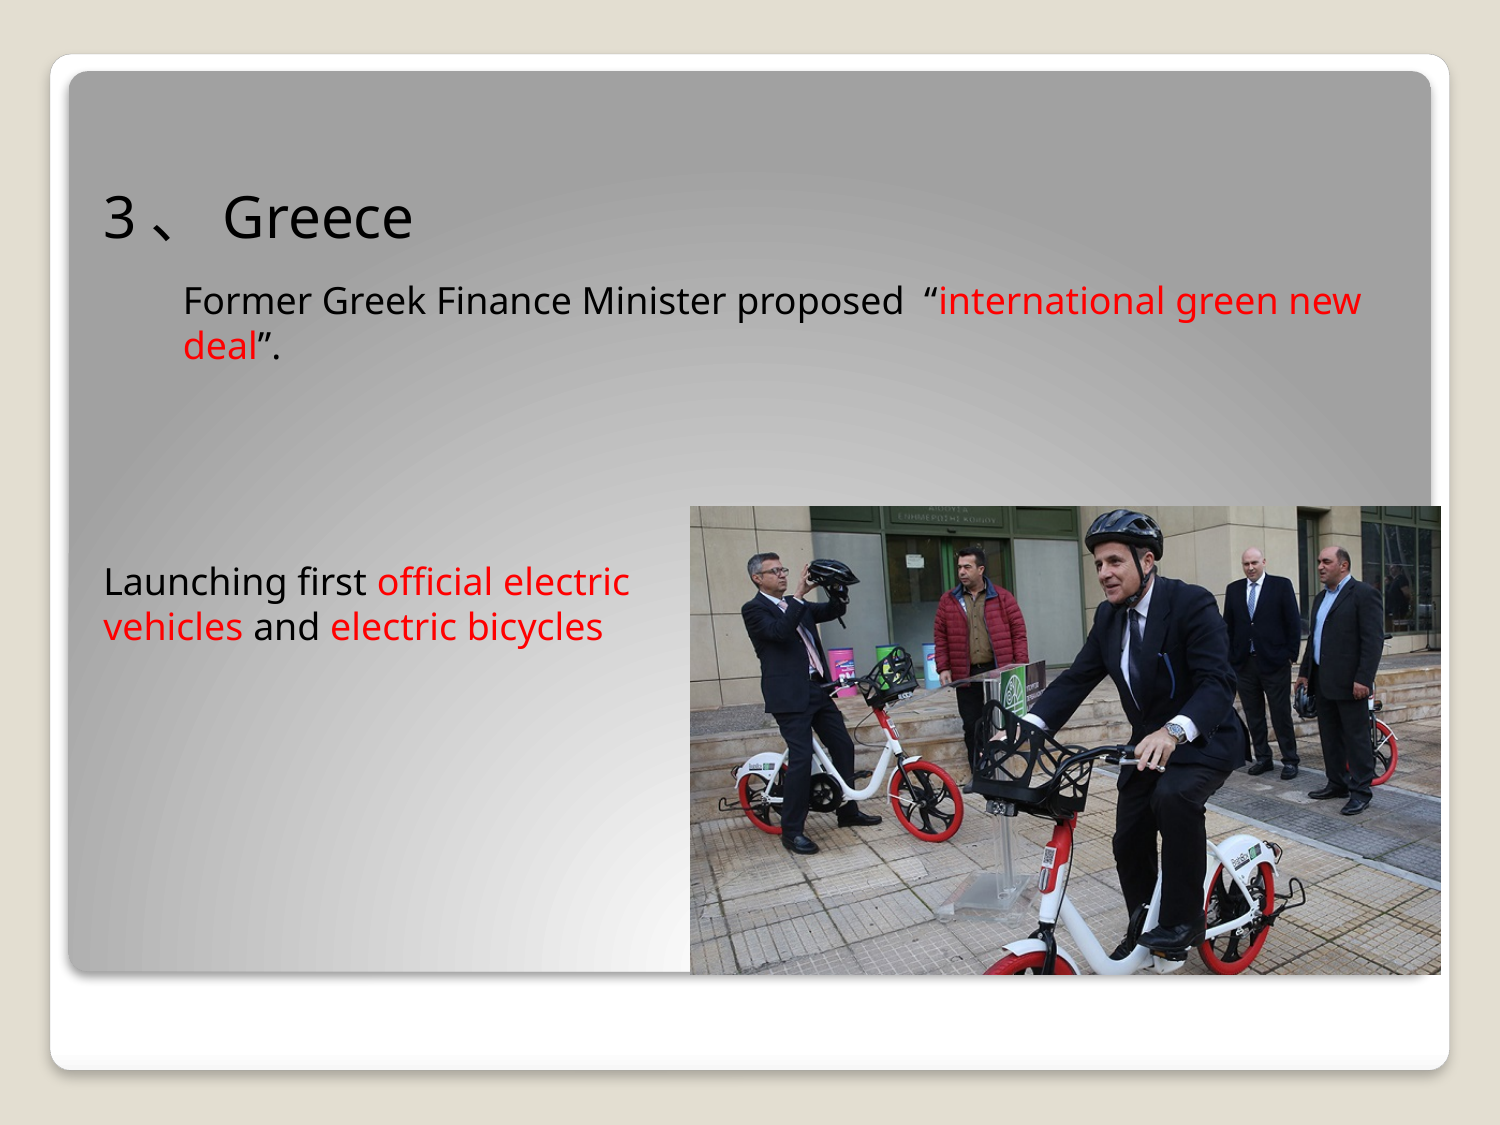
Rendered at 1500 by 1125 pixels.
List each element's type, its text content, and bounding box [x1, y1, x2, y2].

text_box Former Greek Finance Minister proposed “international green new deal”. [168, 269, 1409, 375]
text_box 3、Greece [88, 172, 514, 258]
picture [690, 506, 1441, 975]
text_box Launching first official electric vehicles and electric bicycles [88, 550, 656, 656]
